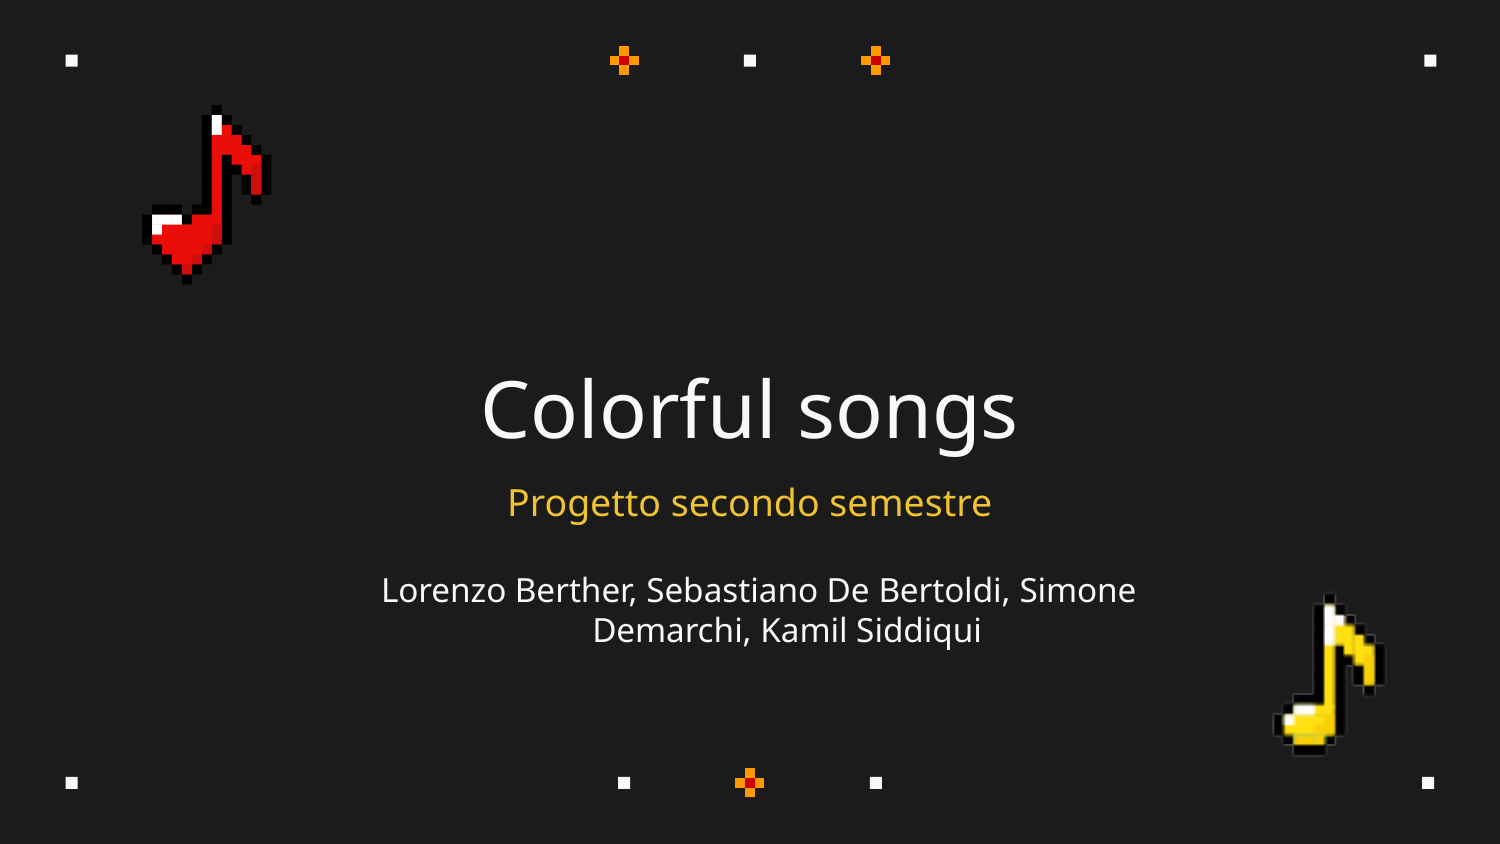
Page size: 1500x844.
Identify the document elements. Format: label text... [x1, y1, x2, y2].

subtitle Lorenzo Berther, Sebastiano De Bertoldi, Simone Demarchi, Kamil Siddiqui [275, 554, 1225, 633]
title Colorful songs [275, 210, 1225, 436]
picture [1198, 581, 1422, 791]
picture [107, 98, 299, 293]
title Progetto secondo semestre [258, 436, 1242, 539]
